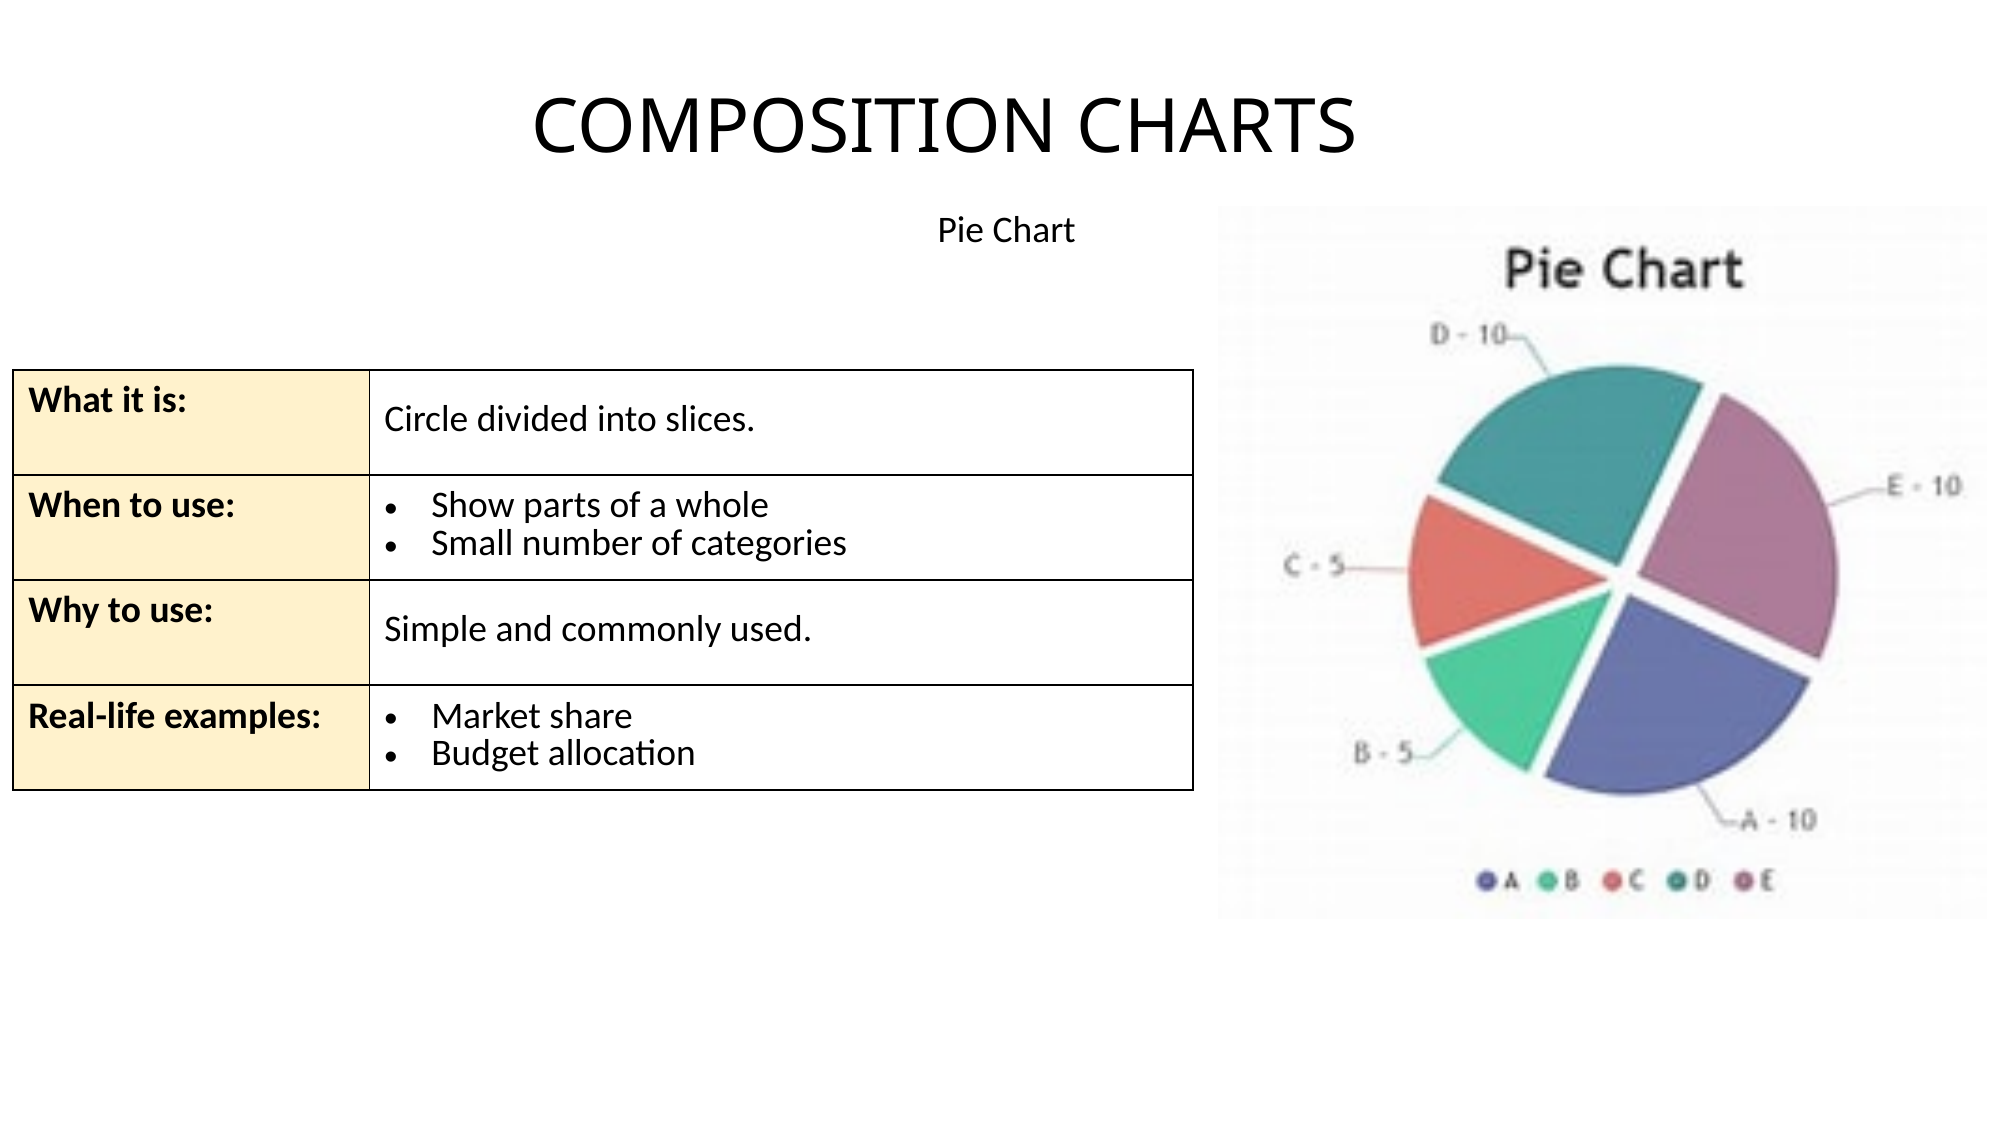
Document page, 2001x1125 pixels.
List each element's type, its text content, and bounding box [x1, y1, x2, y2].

table_cell Why to use: [14, 581, 369, 684]
table_header What it is: [14, 371, 369, 474]
picture [1218, 206, 1987, 919]
text_box Pie Chart [916, 197, 1098, 258]
table_header Circle divided into slices. [370, 371, 1192, 474]
table_cell Simple and commonly used. [370, 581, 1192, 684]
table_cell When to use: [14, 476, 369, 579]
table_cell Show parts of a whole Small number of categories [370, 476, 1192, 579]
table_cell Market share Budget allocation [370, 686, 1192, 789]
table_cell Real-life examples: [14, 686, 369, 789]
text_box COMPOSITION CHARTS [517, 70, 1545, 176]
